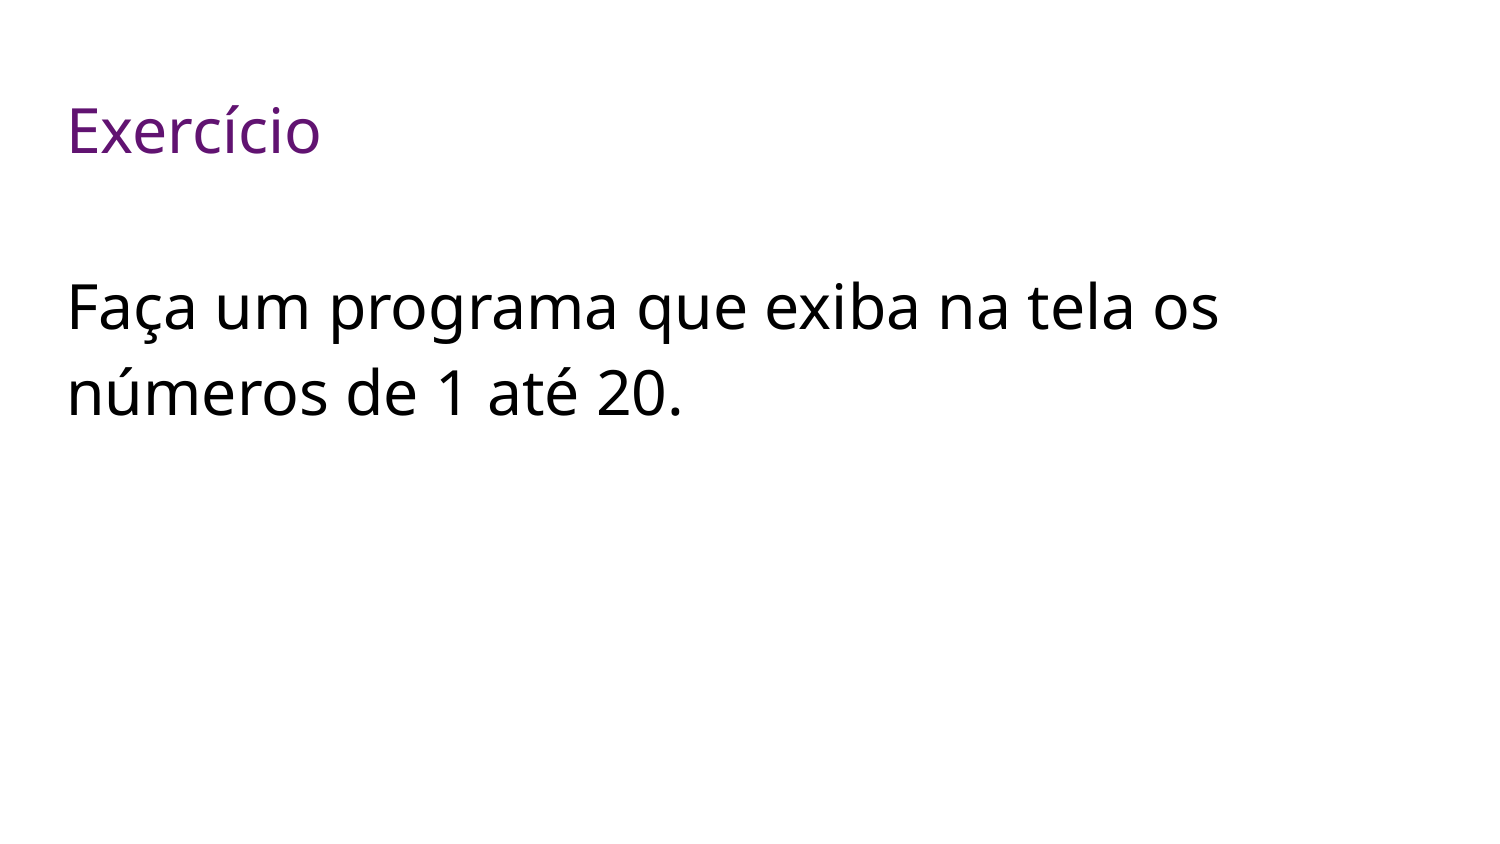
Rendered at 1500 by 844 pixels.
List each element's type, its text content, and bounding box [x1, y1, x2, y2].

title Exercício [51, 61, 1449, 182]
list Faça um programa que exiba na tela os números de 1 até 20. [51, 240, 1449, 750]
